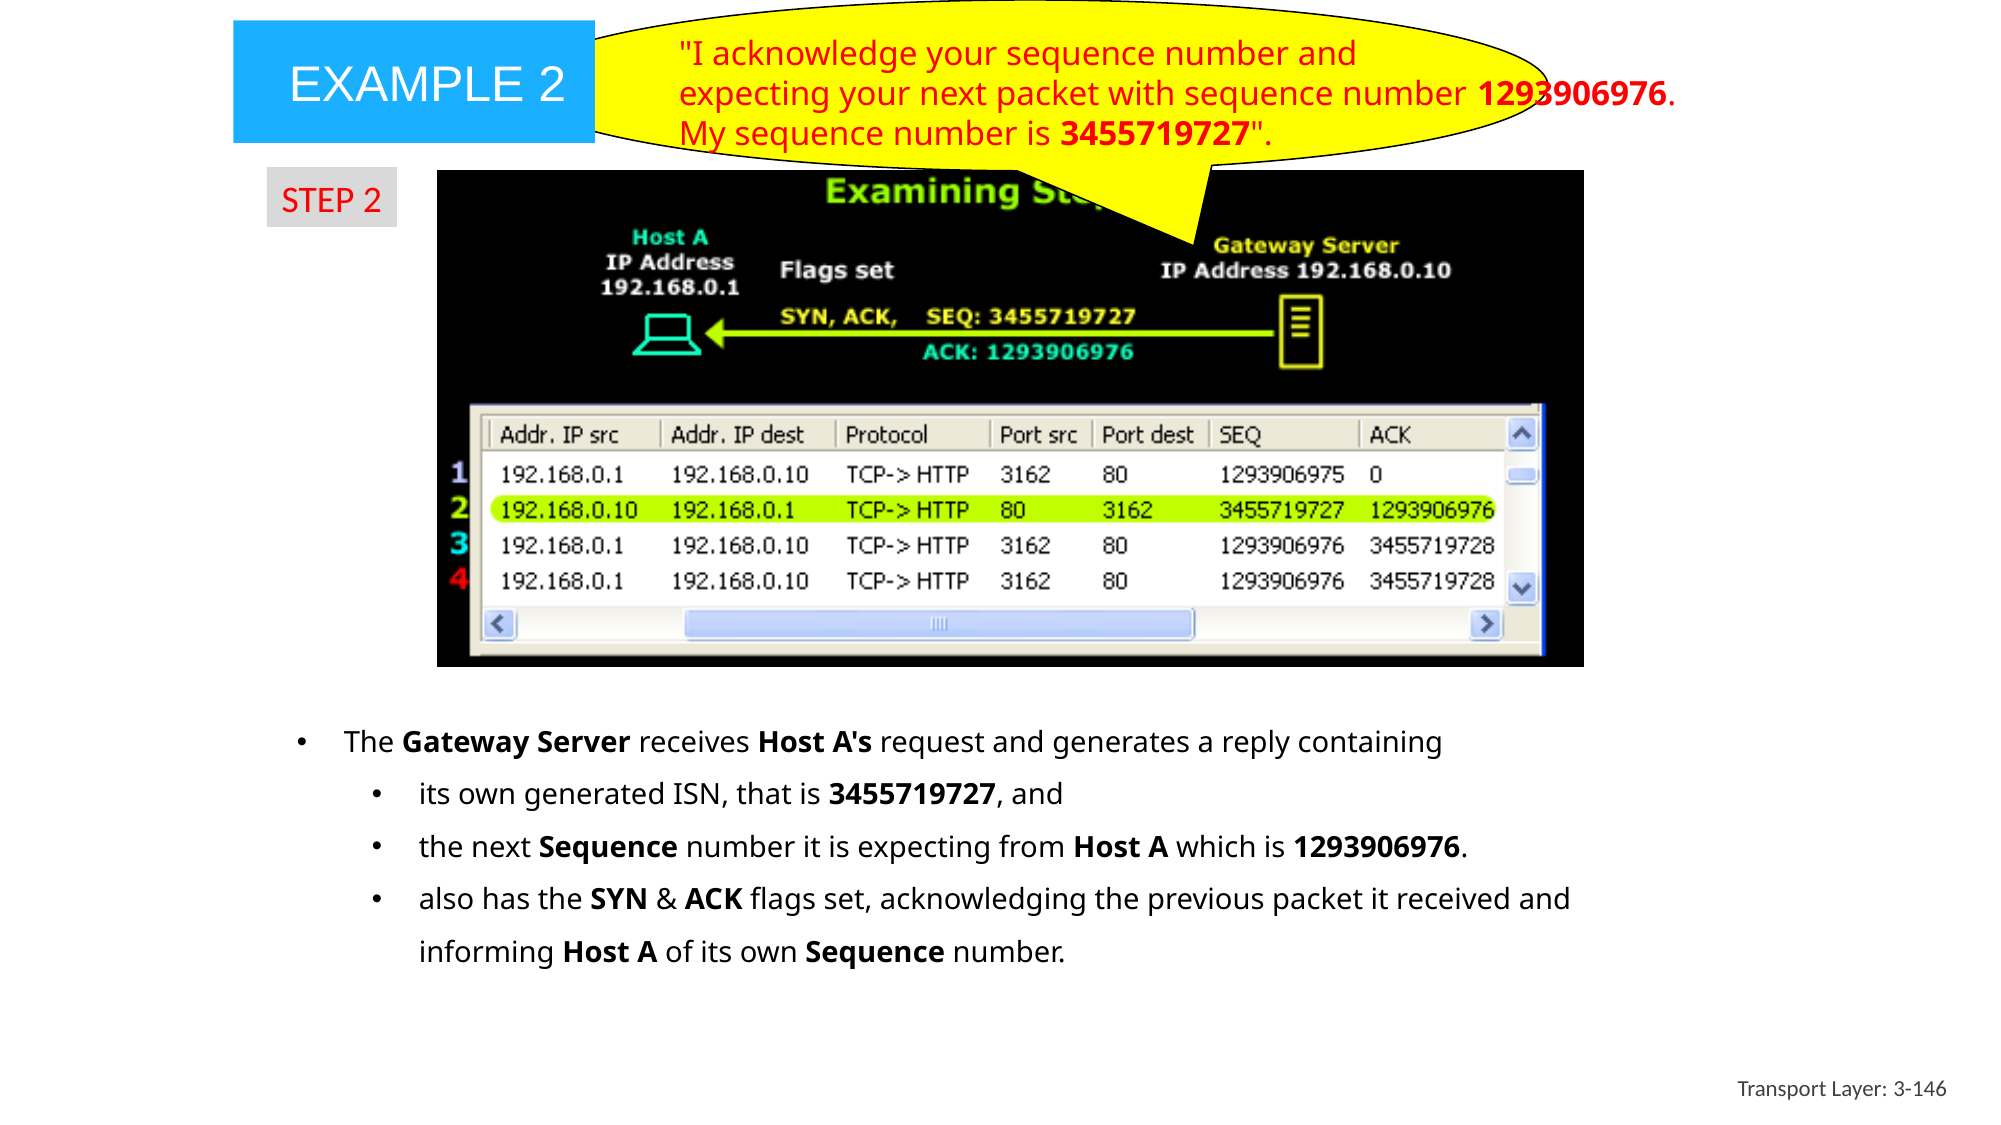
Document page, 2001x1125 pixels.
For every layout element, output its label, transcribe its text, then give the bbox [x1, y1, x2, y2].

text_box STEP 2 [266, 167, 397, 227]
slide_number Transport Layer: 3-146 [1512, 1056, 1963, 1117]
text_box The Gateway Server receives Host A's request and generates a reply containing its own generated ISN, that is 3455719727, and the next Sequence number it is expecting from Host A which is 1293906976. also has the SYN & ACK flags set, acknowledging the previous packet it received and informing Host A of its own Sequence number. [282, 698, 1636, 1032]
text_box "I acknowledge your sequence number and expecting your next packet with sequence number 1293906976. My sequence number is 3455719727". [595, 0, 1548, 170]
picture [437, 170, 1584, 667]
text_box EXAMPLE 2 [233, 20, 595, 143]
